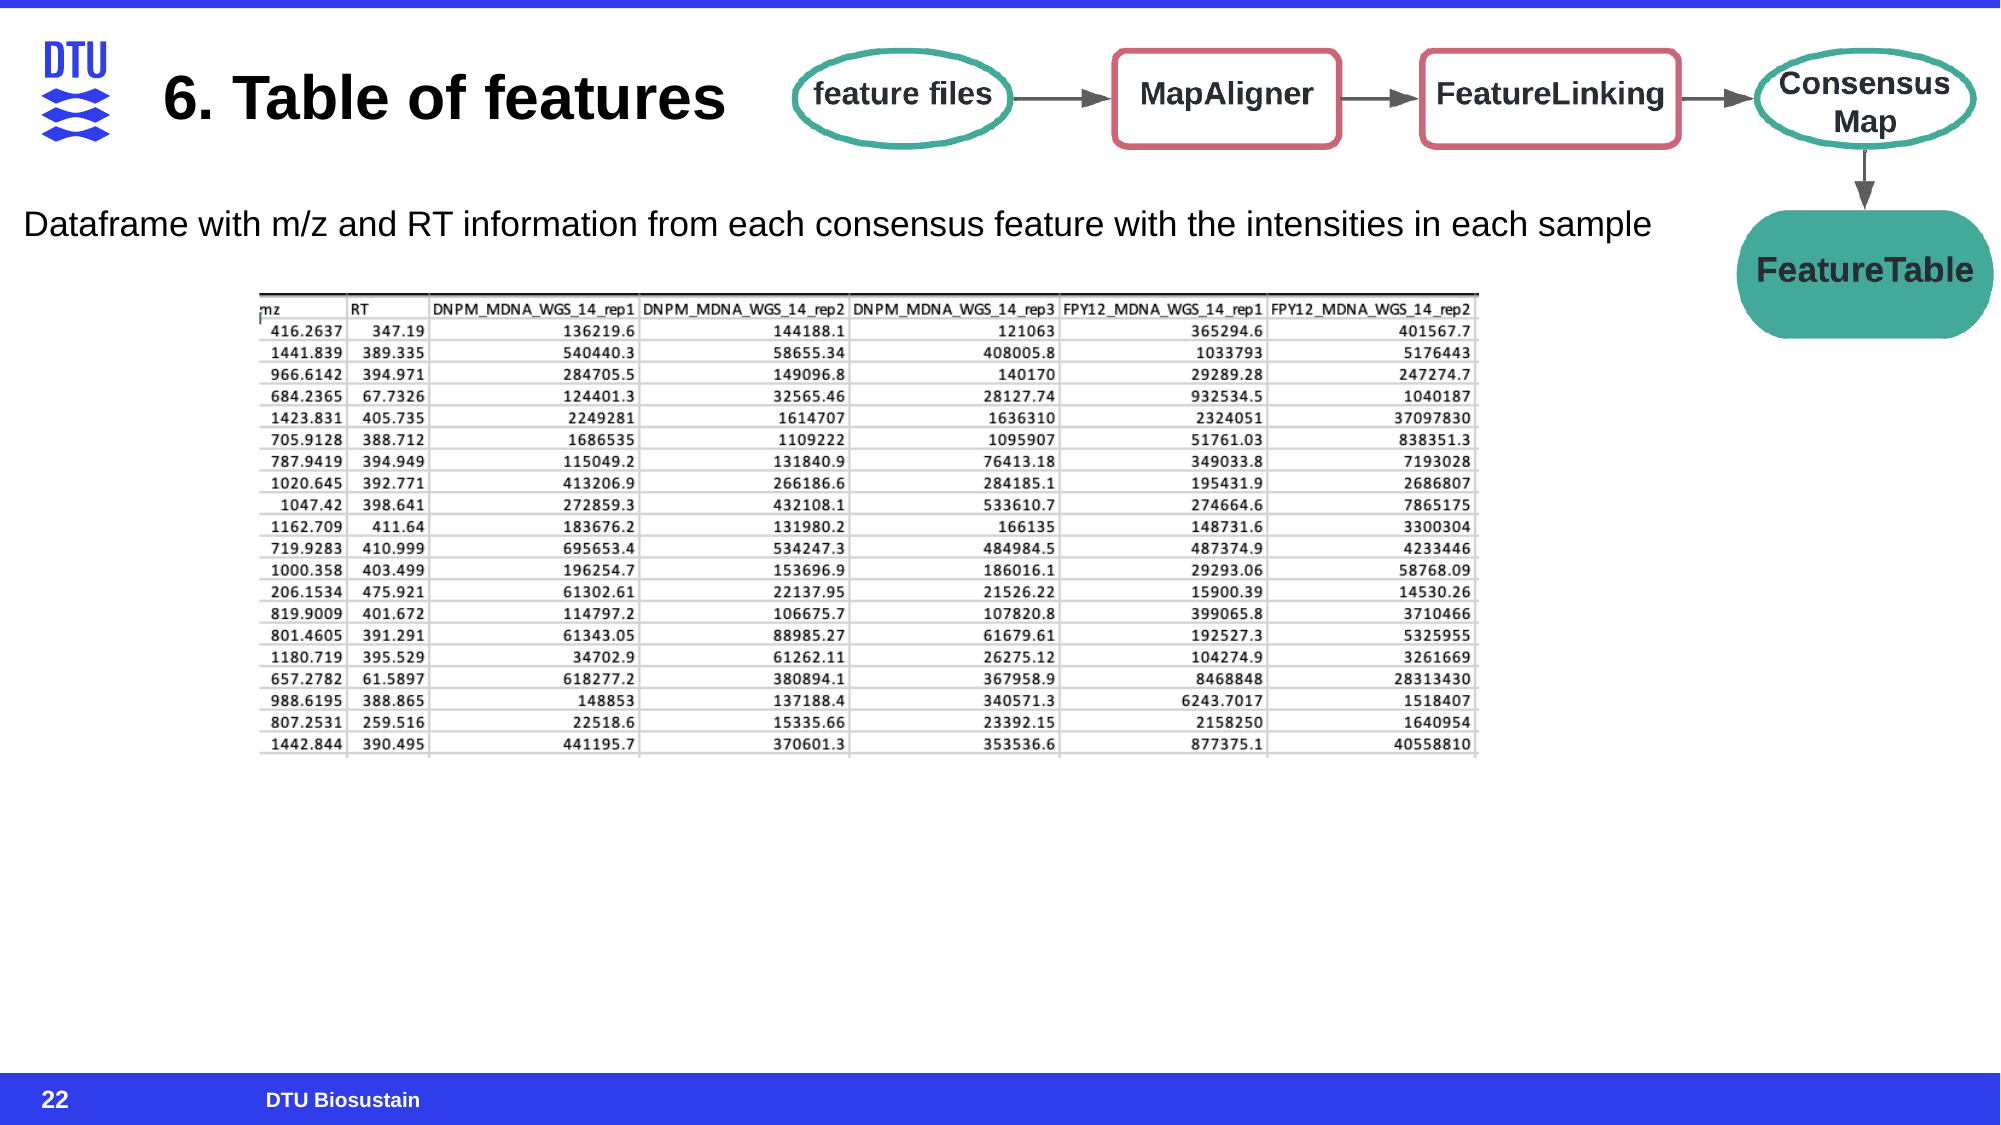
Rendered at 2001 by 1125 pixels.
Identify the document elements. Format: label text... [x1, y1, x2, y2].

list Dataframe with m/z and RT information from each consensus feature with the intensities in each sample [23, 156, 1825, 930]
title 6. Table of features [163, 60, 770, 132]
picture [259, 18, 2000, 759]
